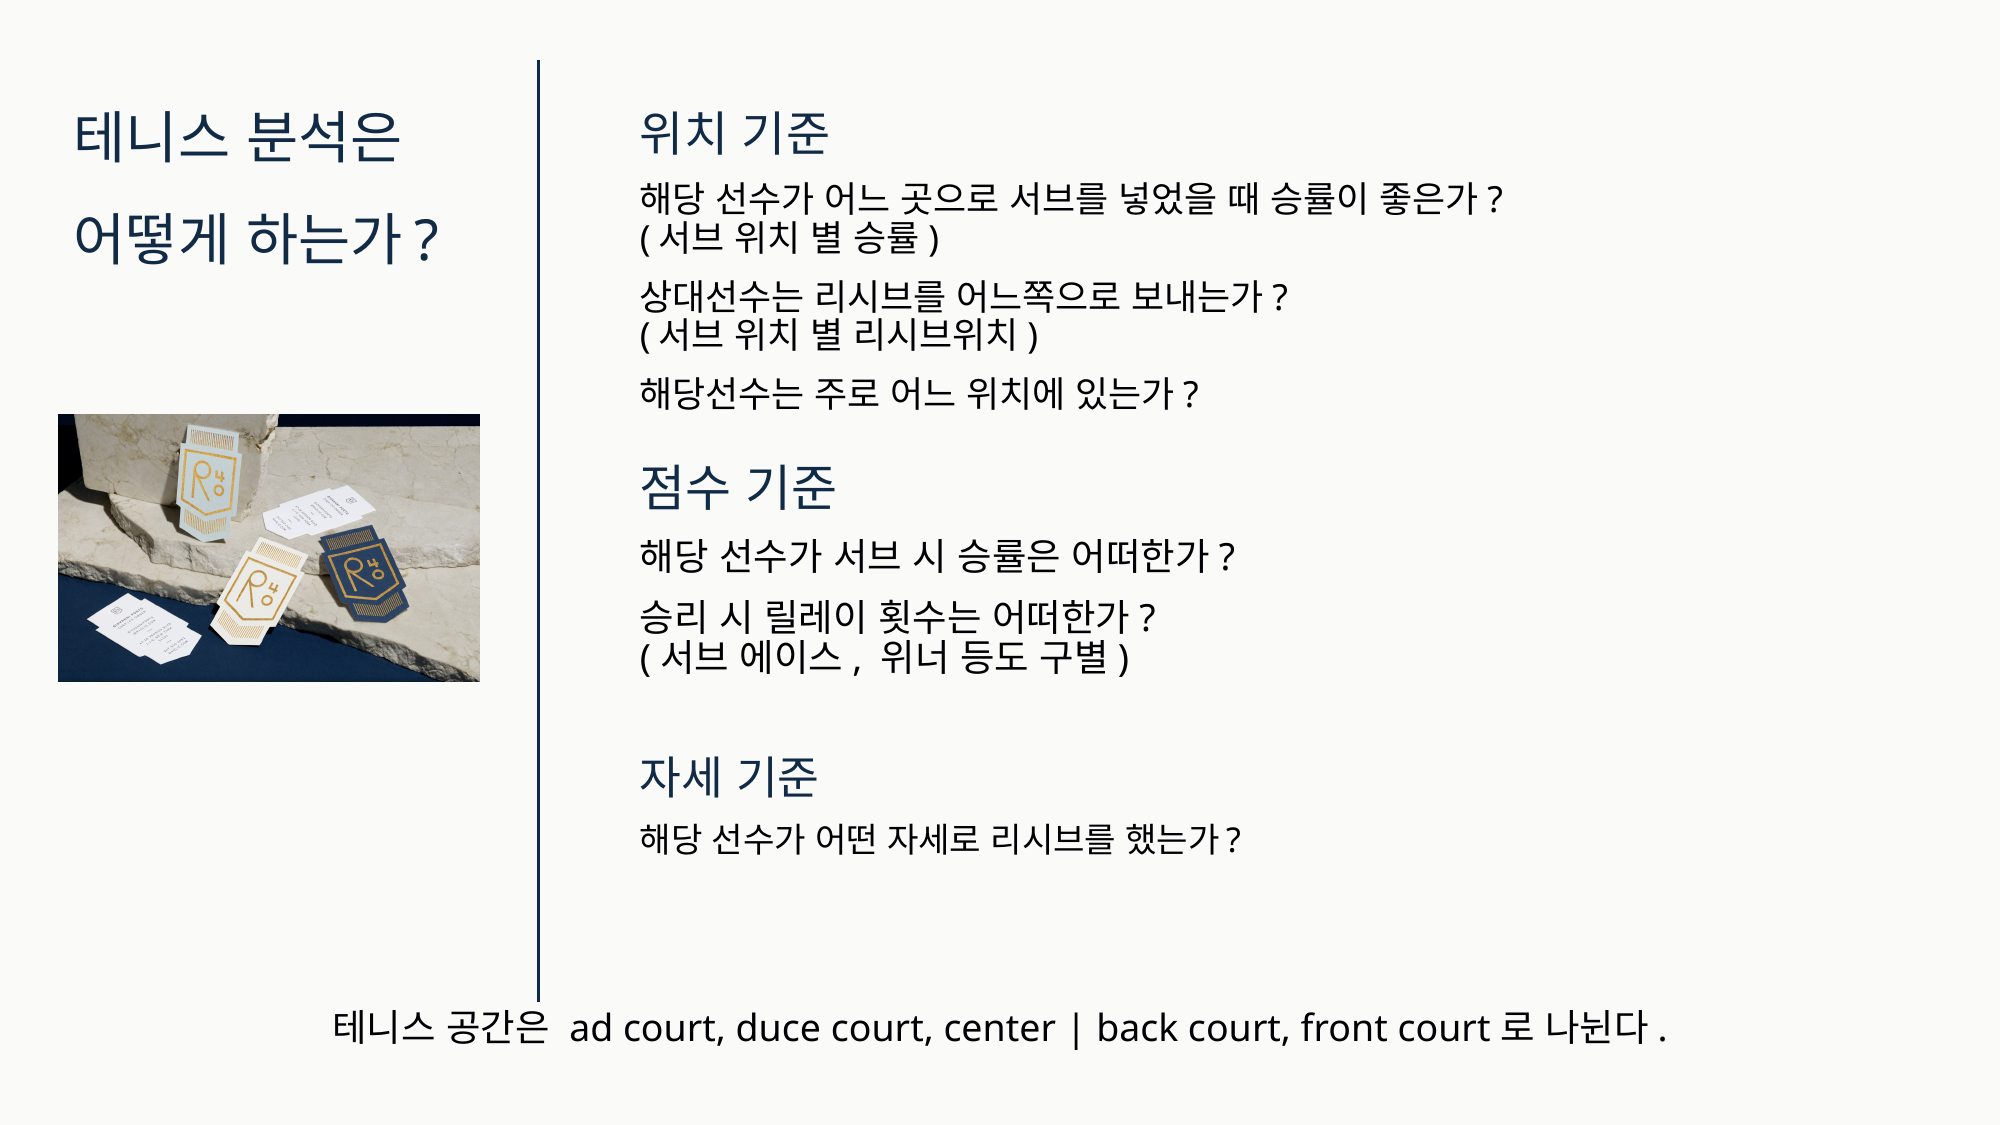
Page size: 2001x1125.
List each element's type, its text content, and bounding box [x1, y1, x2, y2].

title 테니스 분석은 어떻게 하는가? [58, 59, 538, 281]
list 위치 기준 해당 선수가 어느 곳으로 서브를 넣었을 때 승률이 좋은가? (서브 위치 별 승률) 상대선수는 리시브를 어느쪽으로 보내는가? (서브 위치 별 리시브위치) 해당선수는 주로 어느 위치에 있는가? [624, 102, 1825, 427]
picture [58, 414, 480, 682]
text_box 점수 기준 해당 선수가 서브 시 승률은 어떠한가? 승리 시 릴레이 횟수는 어떠한가? (서브 에이스, 위너 등도 구별) [624, 455, 1825, 719]
text_box 자세 기준 해당 선수가 어떤 자세로 리시브를 했는가? [624, 747, 1825, 868]
text_box 테니스 공간은 ad court, duce court, center | back court, front court로 나뉜다. [20, 1002, 1979, 1066]
